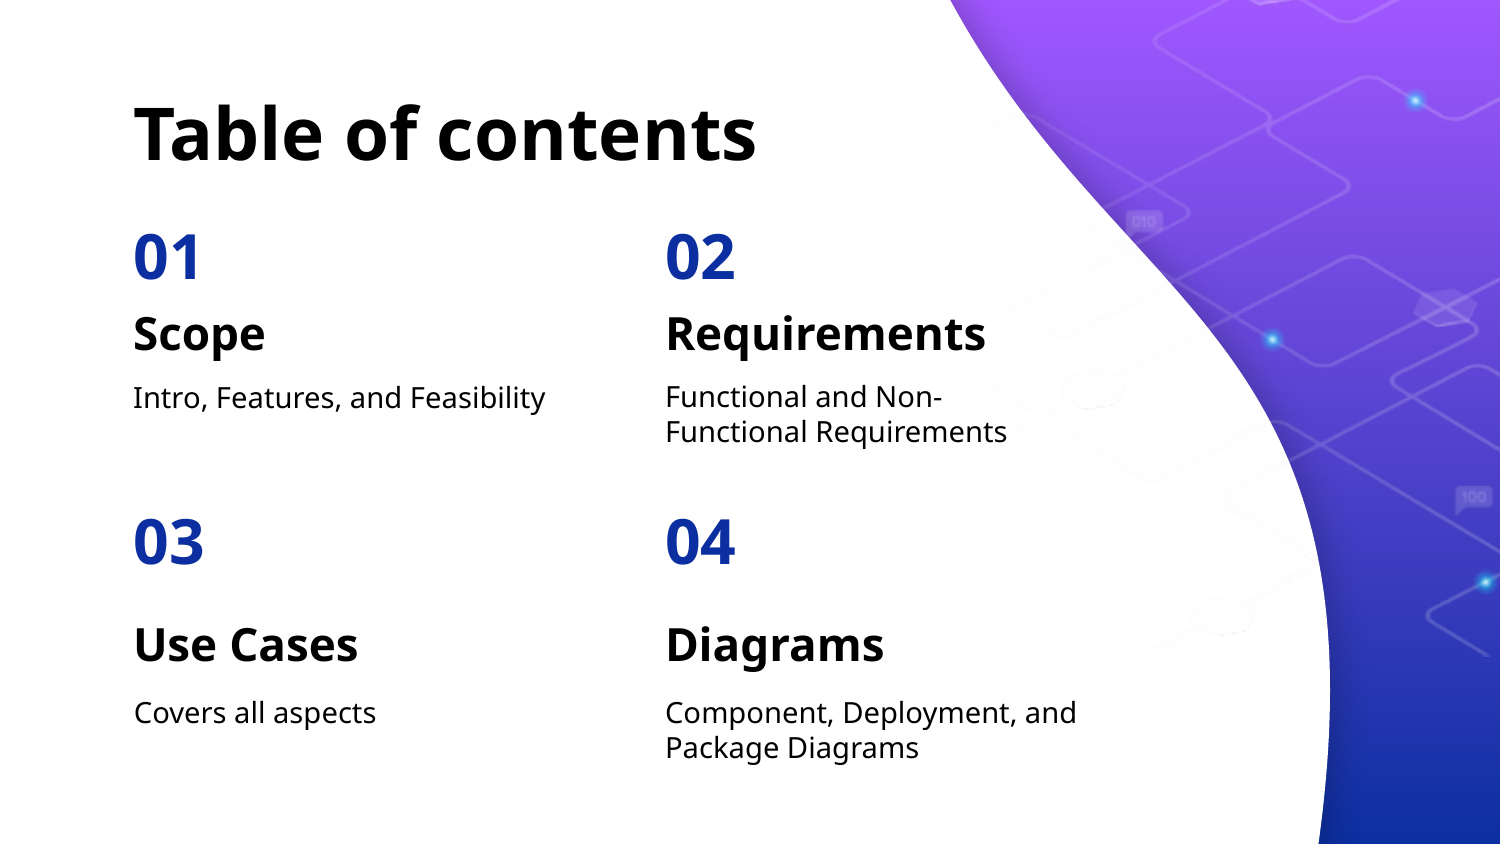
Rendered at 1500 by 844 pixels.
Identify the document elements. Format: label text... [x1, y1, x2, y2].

title Table of contents [118, 72, 1382, 167]
subtitle Diagrams [649, 612, 1097, 675]
subtitle Intro, Features, and Feasibility [118, 364, 564, 444]
subtitle Use Cases [118, 612, 564, 675]
title 04 [649, 492, 794, 587]
subtitle Functional and Non-Functional Requirements [649, 364, 1097, 443]
subtitle Component, Deployment, and Package Diagrams [649, 679, 1097, 760]
title 03 [119, 492, 263, 587]
title 01 [119, 207, 263, 301]
title 02 [649, 207, 794, 301]
subtitle Requirements [649, 301, 1316, 364]
subtitle Scope [118, 301, 604, 364]
picture [341, 0, 1500, 657]
subtitle Covers all aspects [119, 679, 565, 760]
